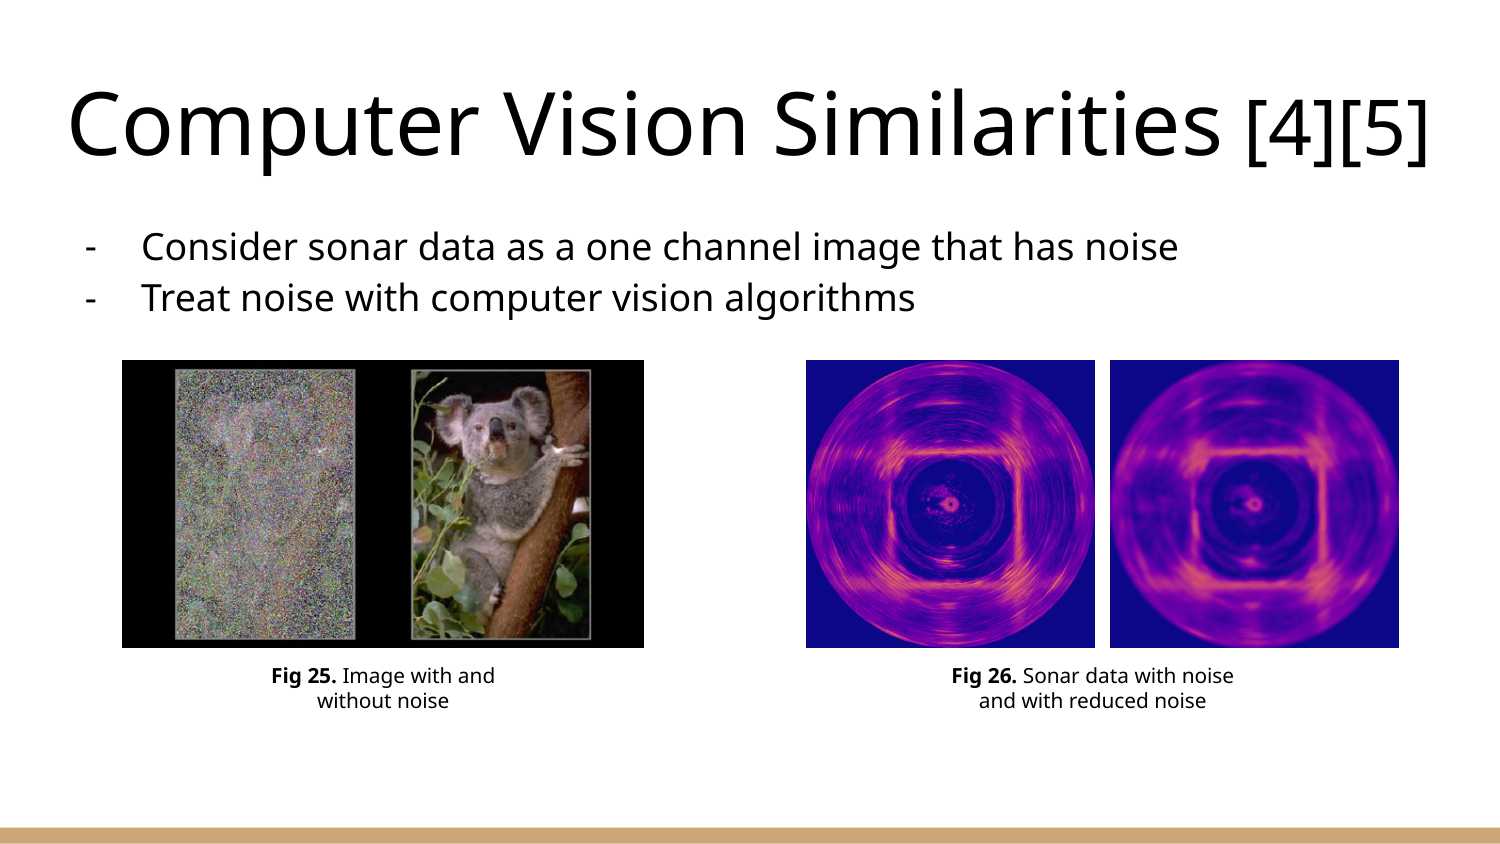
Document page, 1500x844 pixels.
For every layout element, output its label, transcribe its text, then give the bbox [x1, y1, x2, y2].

picture [122, 359, 645, 649]
text_box Fig 25. Image with and without noise [221, 655, 545, 728]
picture [1110, 359, 1399, 649]
text_box Fig 26. Sonar data with noise and with reduced noise [931, 647, 1255, 728]
picture [806, 359, 1095, 649]
title Computer Vision Similarities [4][5] [51, 51, 1449, 189]
list Consider sonar data as a one channel image that has noise Treat noise with computer vision algorithms [51, 200, 1449, 807]
